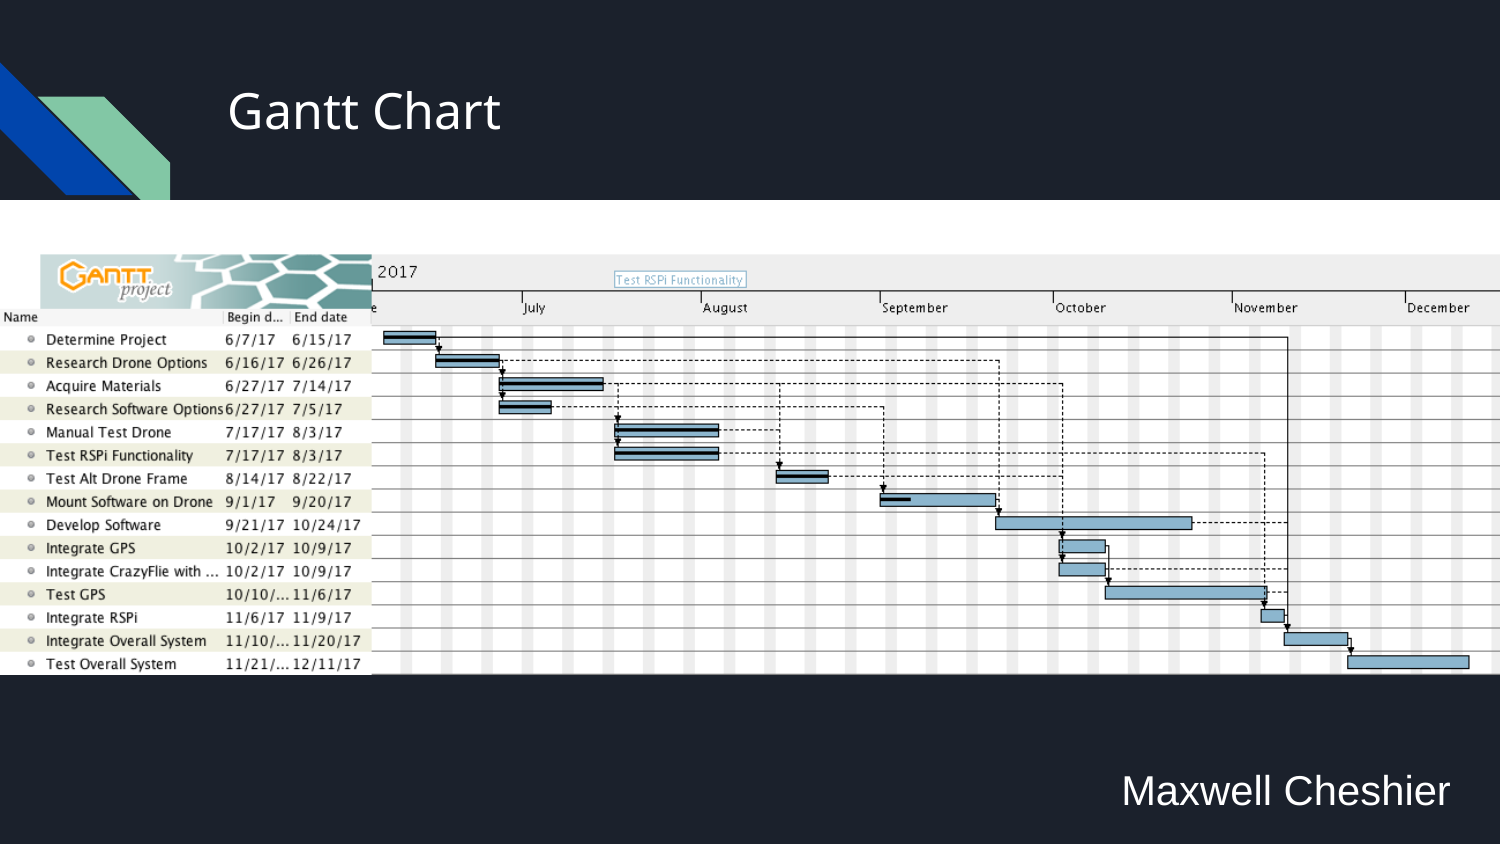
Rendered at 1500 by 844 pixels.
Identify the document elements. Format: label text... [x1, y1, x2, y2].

title Gantt Chart [212, 64, 1368, 199]
picture [0, 200, 1500, 675]
text_box Maxwell Cheshier [1106, 749, 1500, 821]
